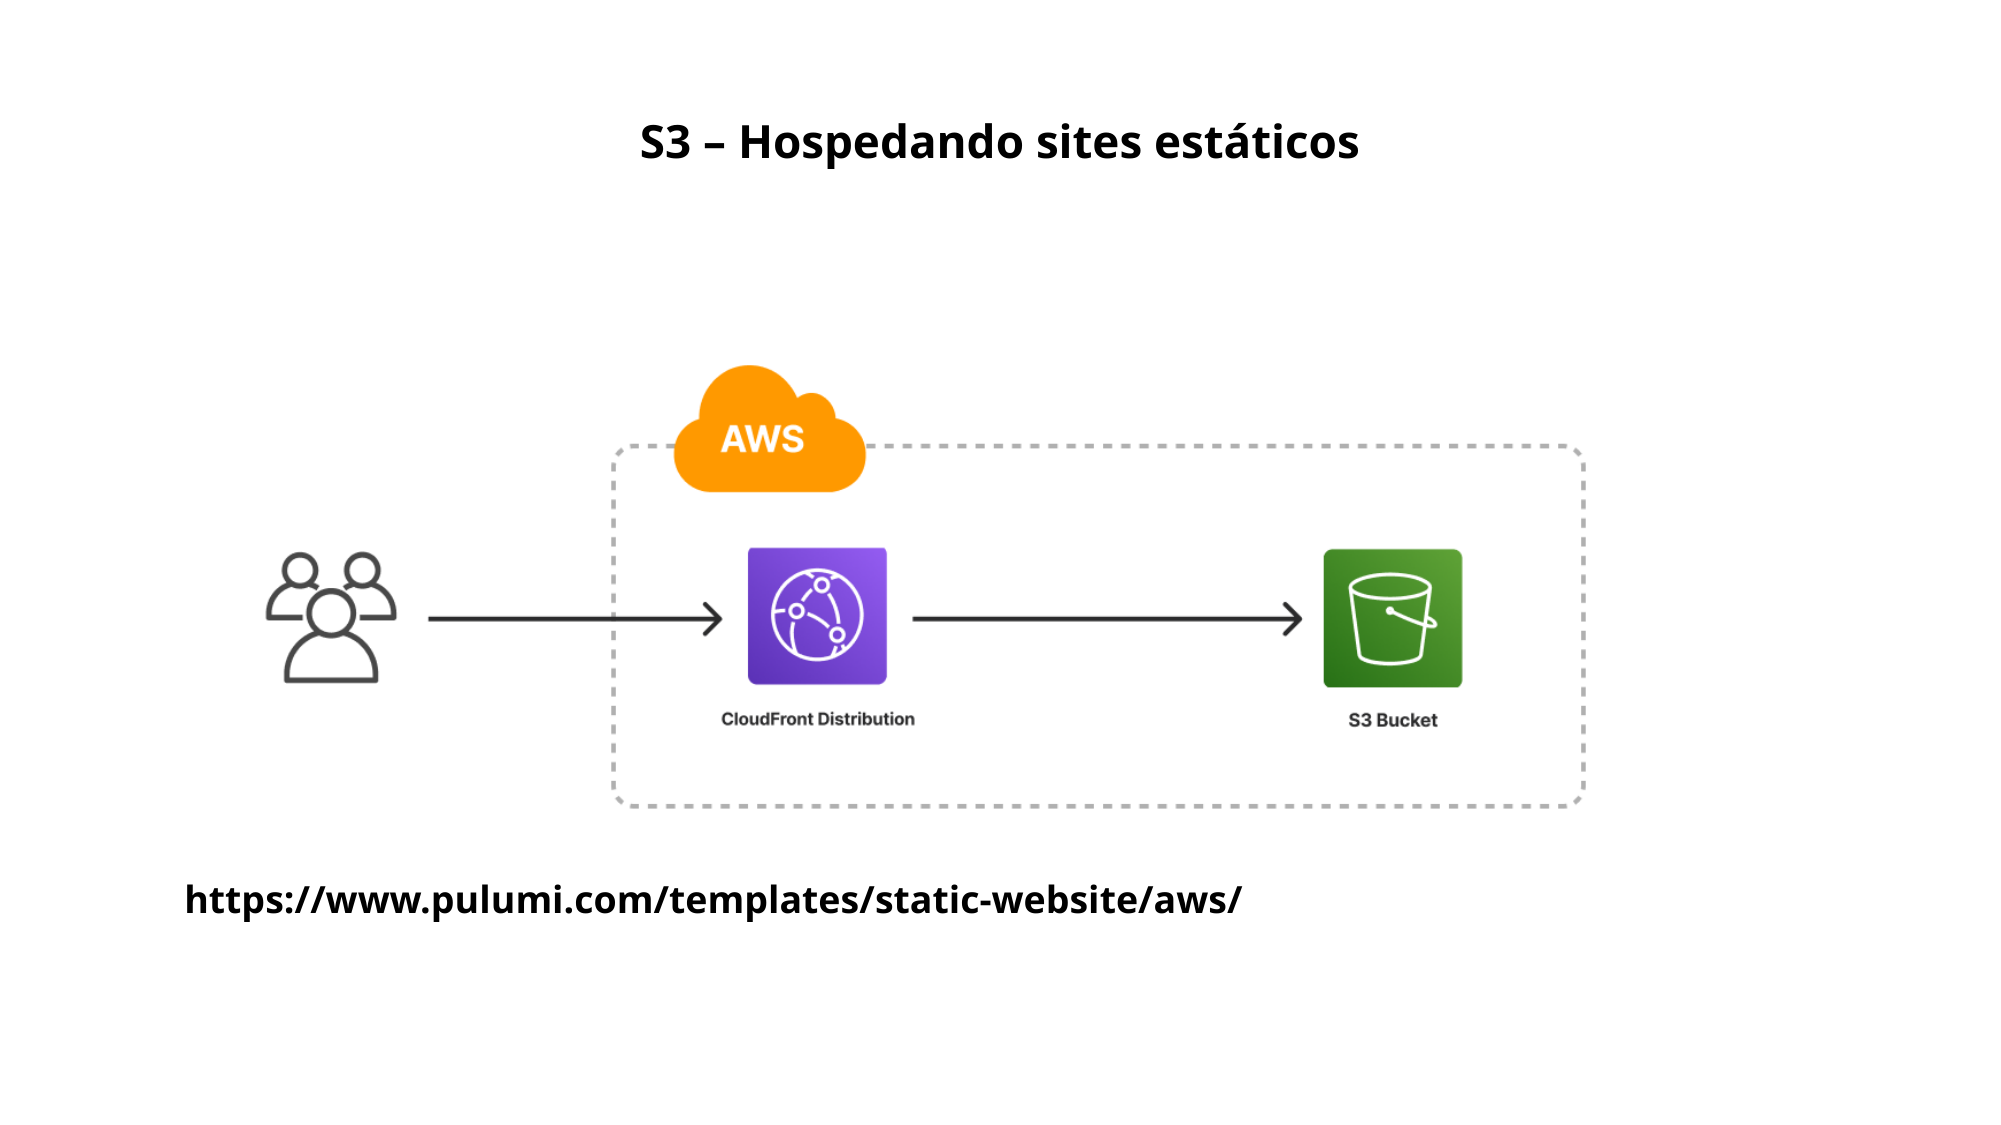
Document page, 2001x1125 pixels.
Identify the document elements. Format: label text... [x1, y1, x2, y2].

picture [238, 332, 1618, 841]
text_box https://www.pulumi.com/templates/static-website/aws/ [169, 868, 1259, 929]
text_box S3 – Hospedando sites estáticos [625, 105, 1375, 175]
